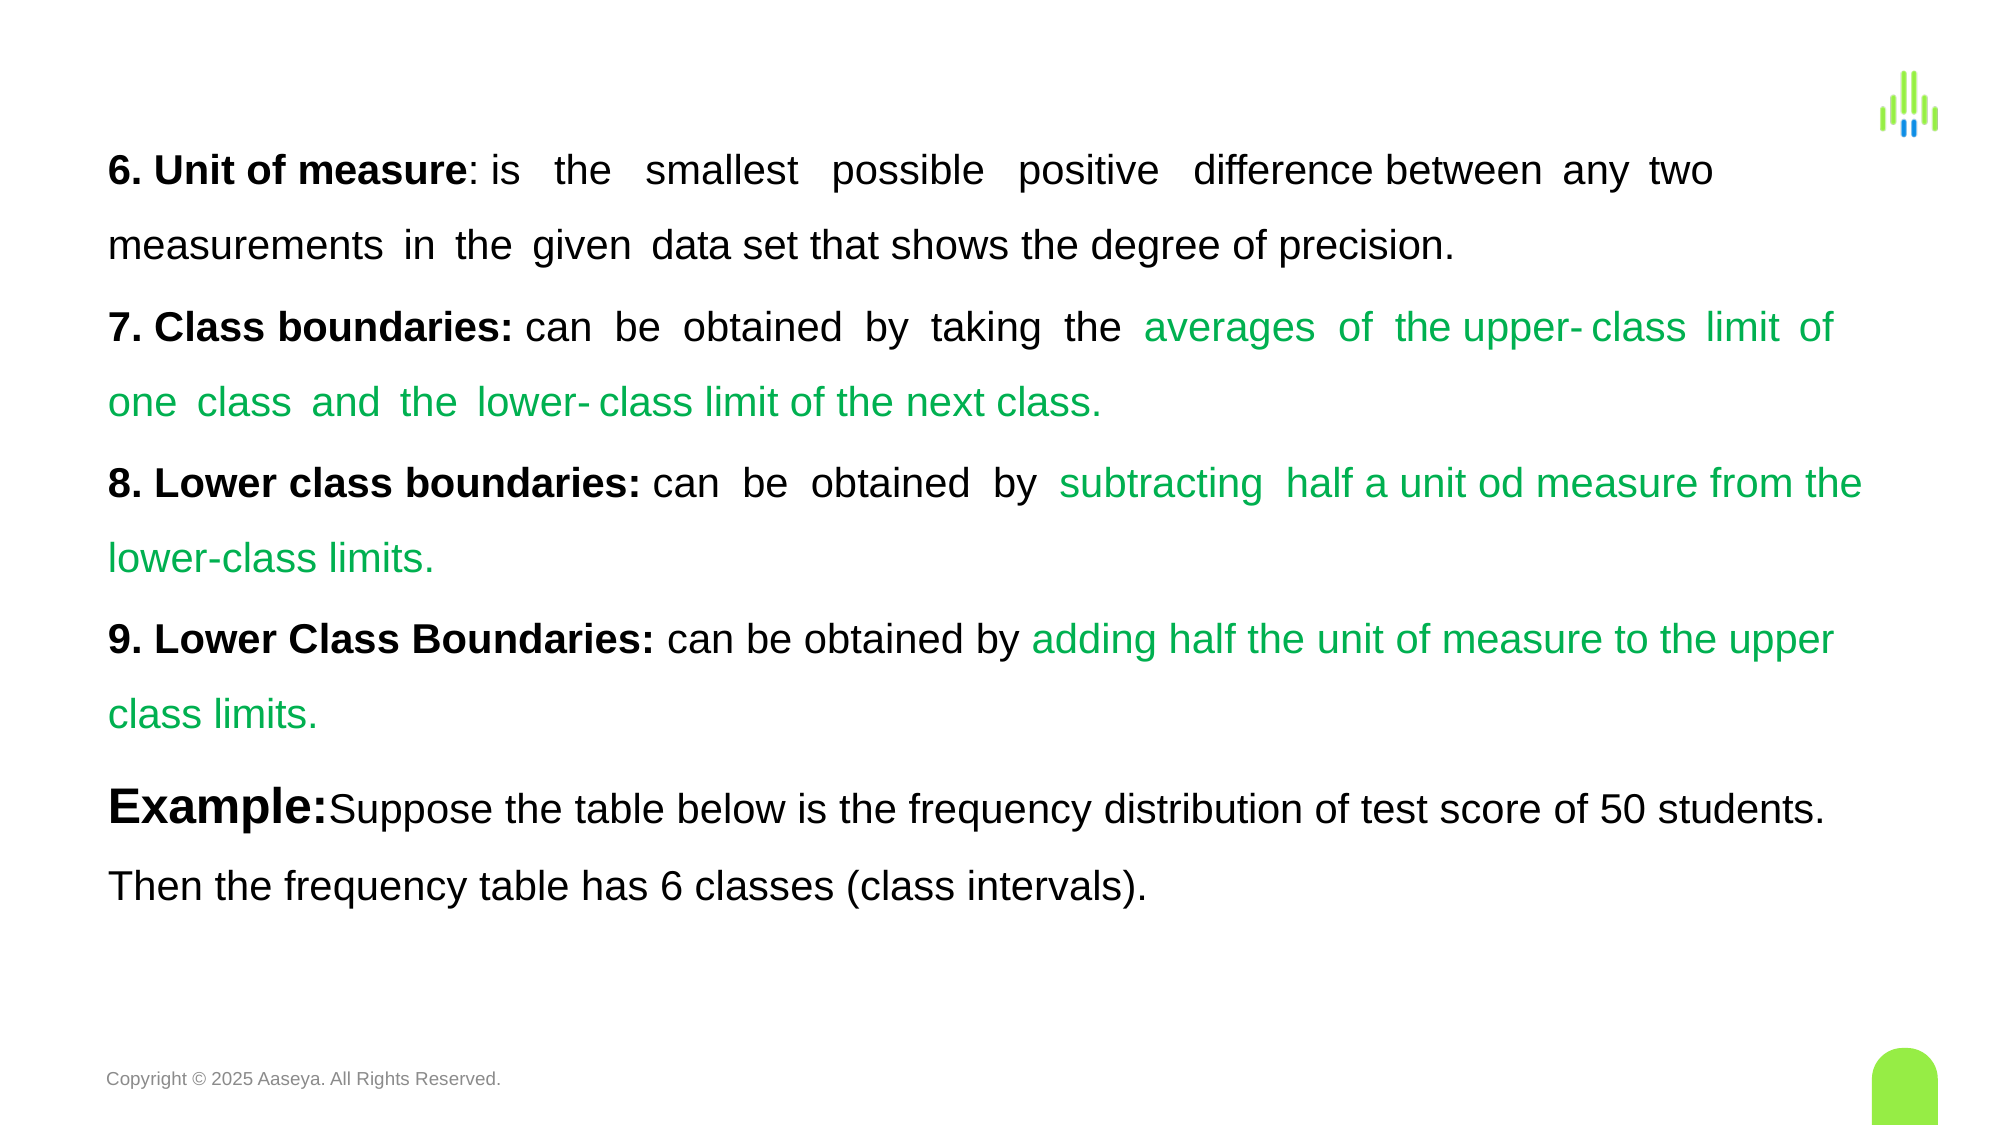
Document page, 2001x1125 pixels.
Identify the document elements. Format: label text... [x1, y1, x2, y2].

text_box 6. Unit of measure: is the smallest possible positive difference between any two measurements in the given data set that shows the degree of precision. 7. Class boundaries: can be obtained by taking the averages of the upper-class limit of one class and the lower-class limit of the next class. 8. Lower class boundaries: can be obtained by subtracting half a unit od measure from the lower-class limits. 9. Lower Class Boundaries: can be obtained by adding half the unit of measure to the upper class limits. Example:Suppose the table below is the frequency distribution of test score of 50 students. Then the frequency table has 6 classes (class intervals). [91, 110, 1913, 916]
footer Copyright © 2025 Aaseya. All Rights Reserved. [91, 1047, 767, 1108]
picture [1871, 56, 1948, 152]
